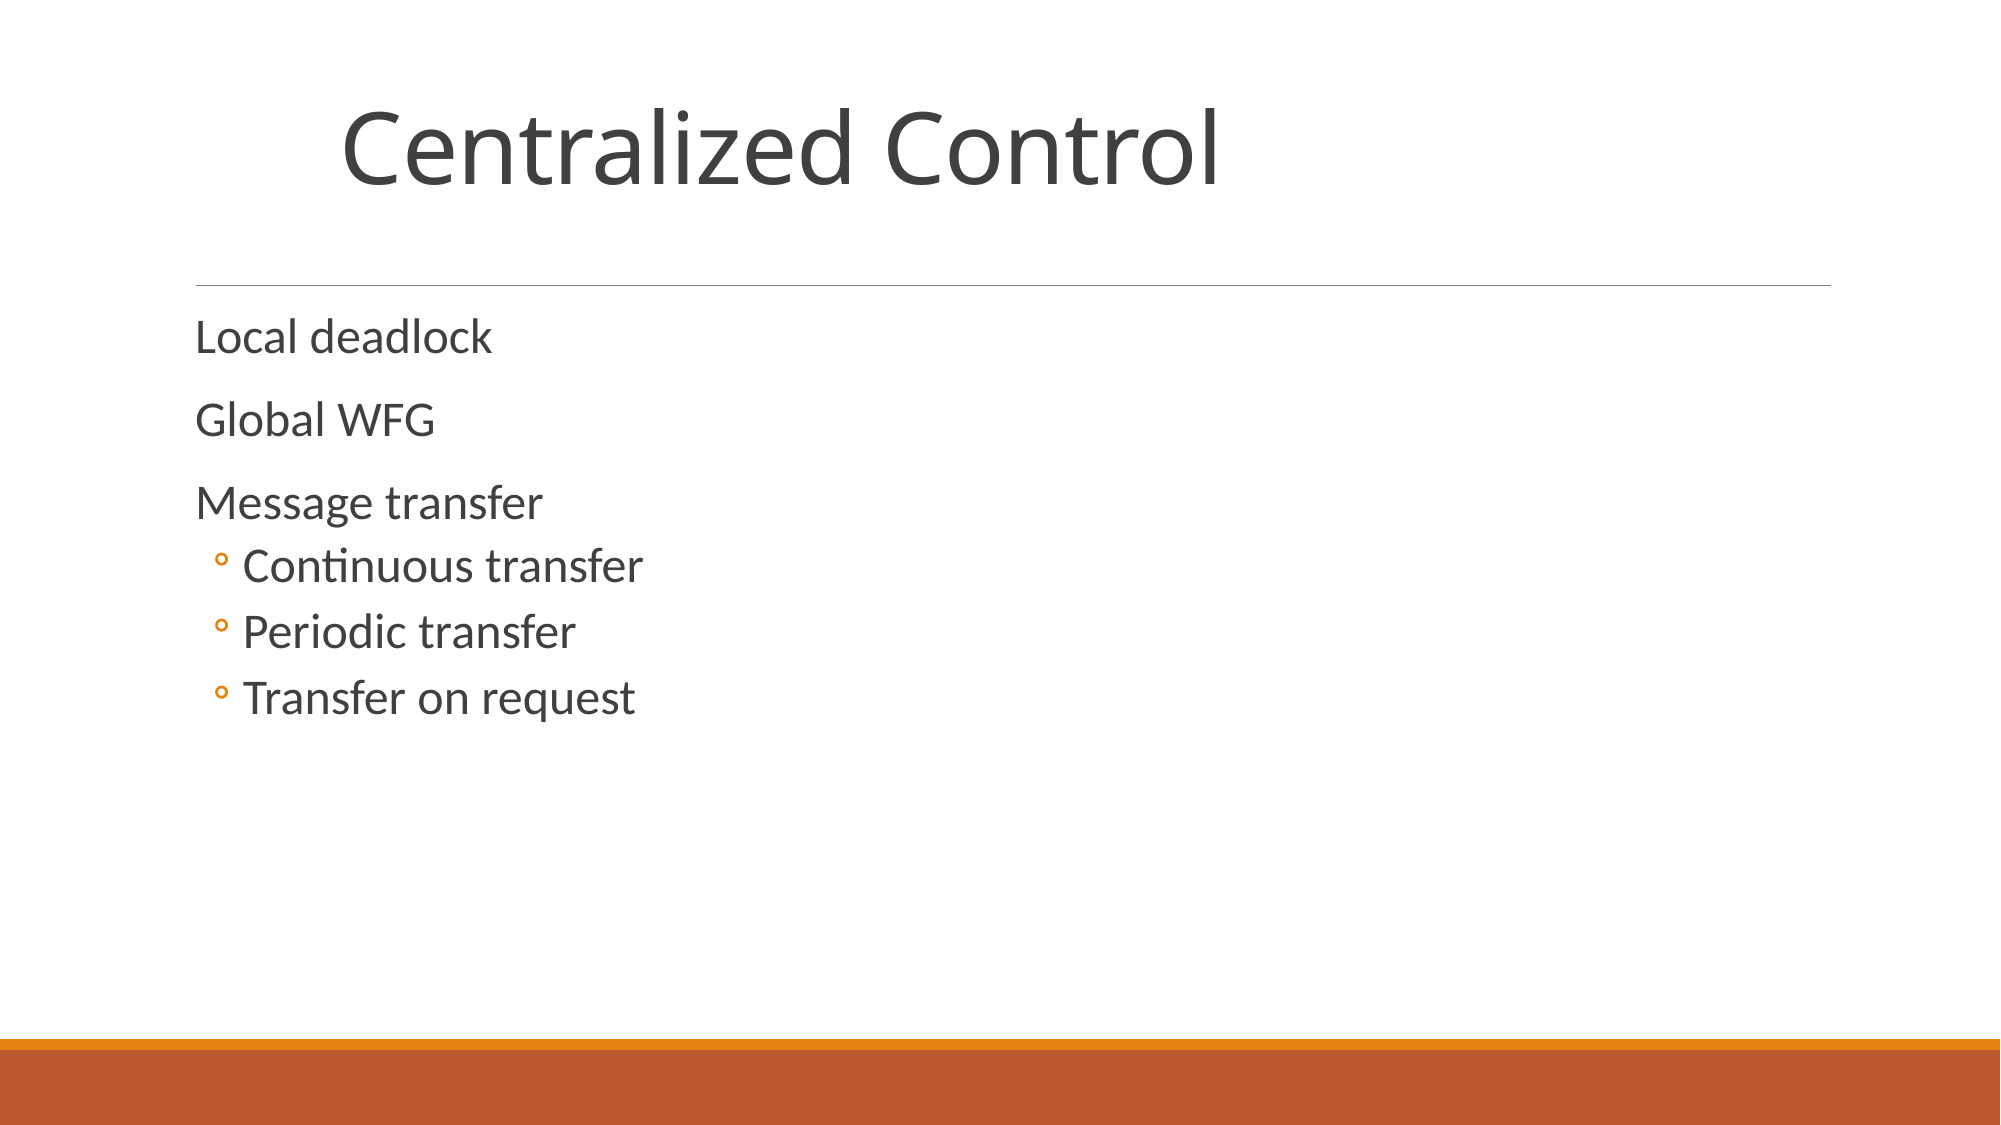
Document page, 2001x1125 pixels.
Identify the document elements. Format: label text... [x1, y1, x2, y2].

list Local deadlock Global WFG Message transfer Continuous transfer Periodic transfer Transfer on request [180, 302, 1830, 963]
title Centralized Control [324, 62, 1675, 213]
